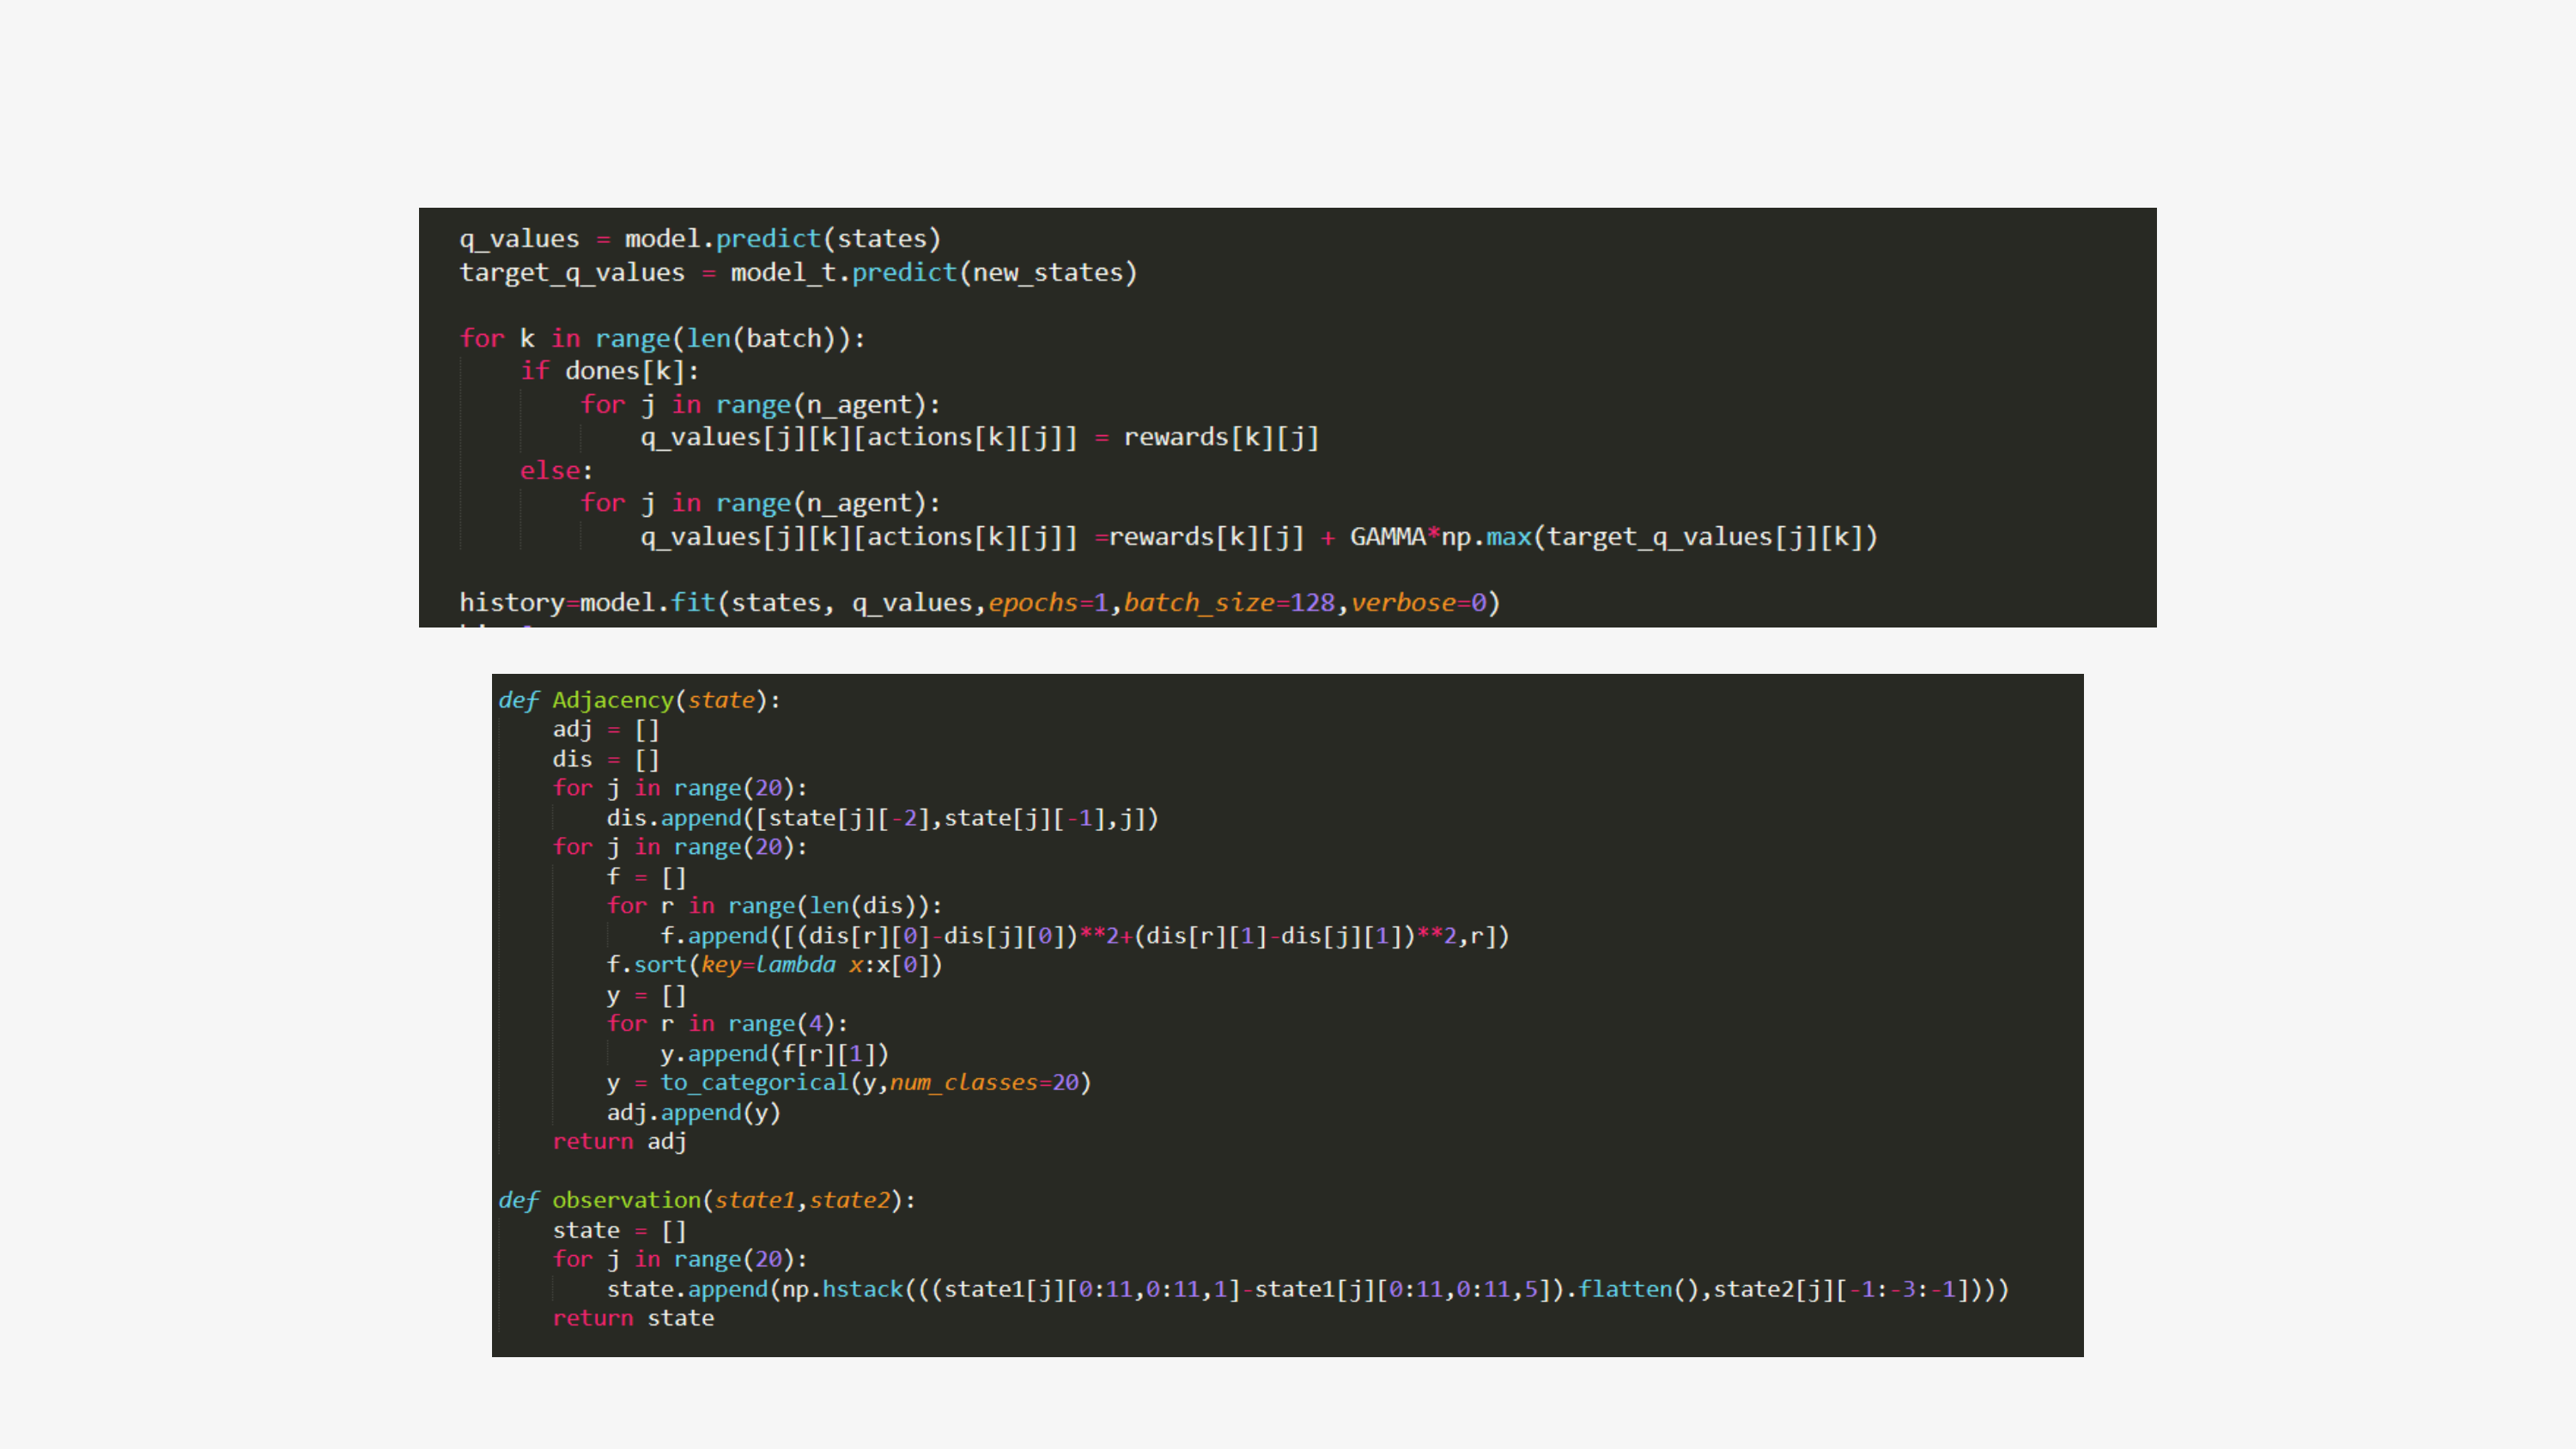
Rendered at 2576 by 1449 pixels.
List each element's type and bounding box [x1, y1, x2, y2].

picture [419, 208, 2157, 627]
picture [491, 674, 2085, 1357]
